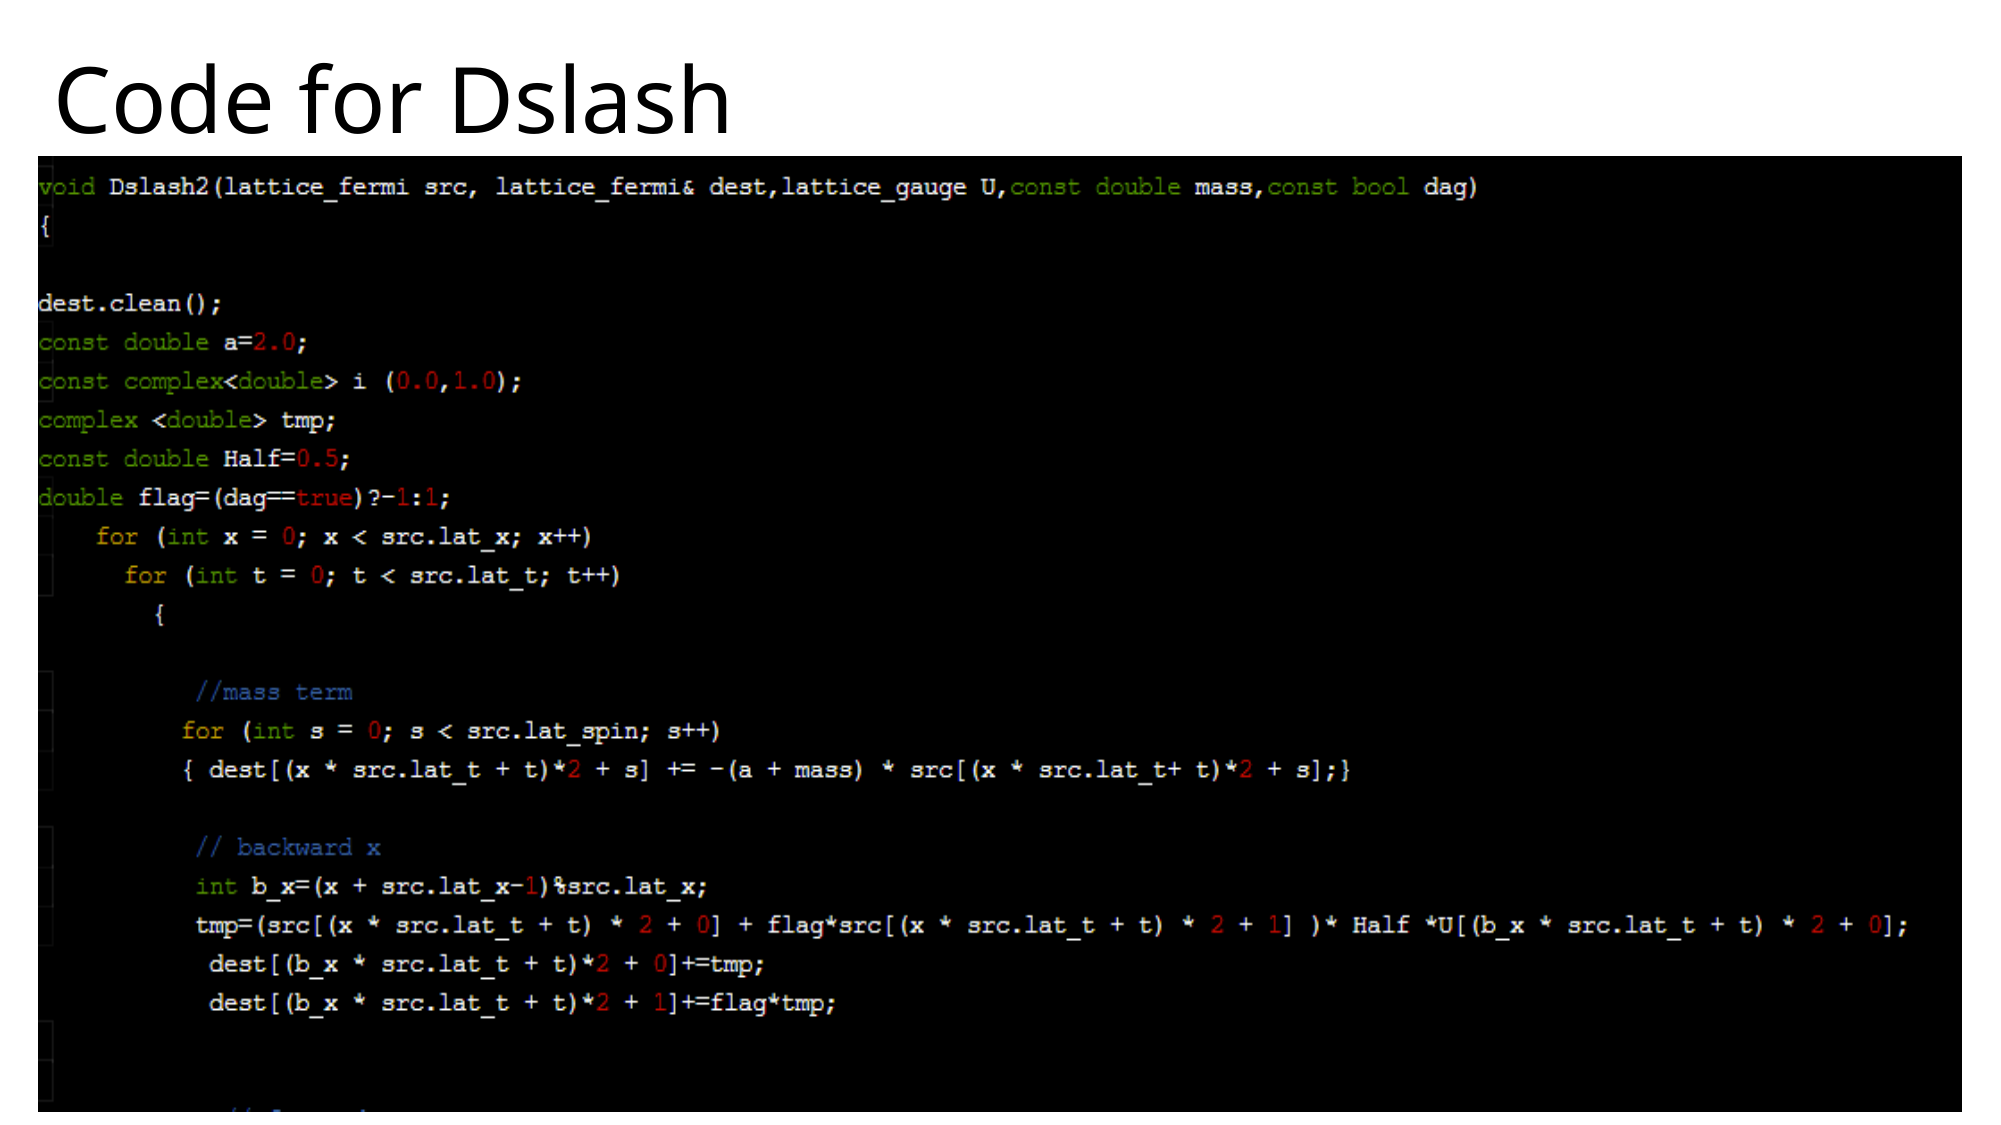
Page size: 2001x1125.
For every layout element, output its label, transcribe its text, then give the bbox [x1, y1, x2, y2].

title Code for Dslash [38, 0, 1764, 156]
picture [38, 156, 1962, 1112]
